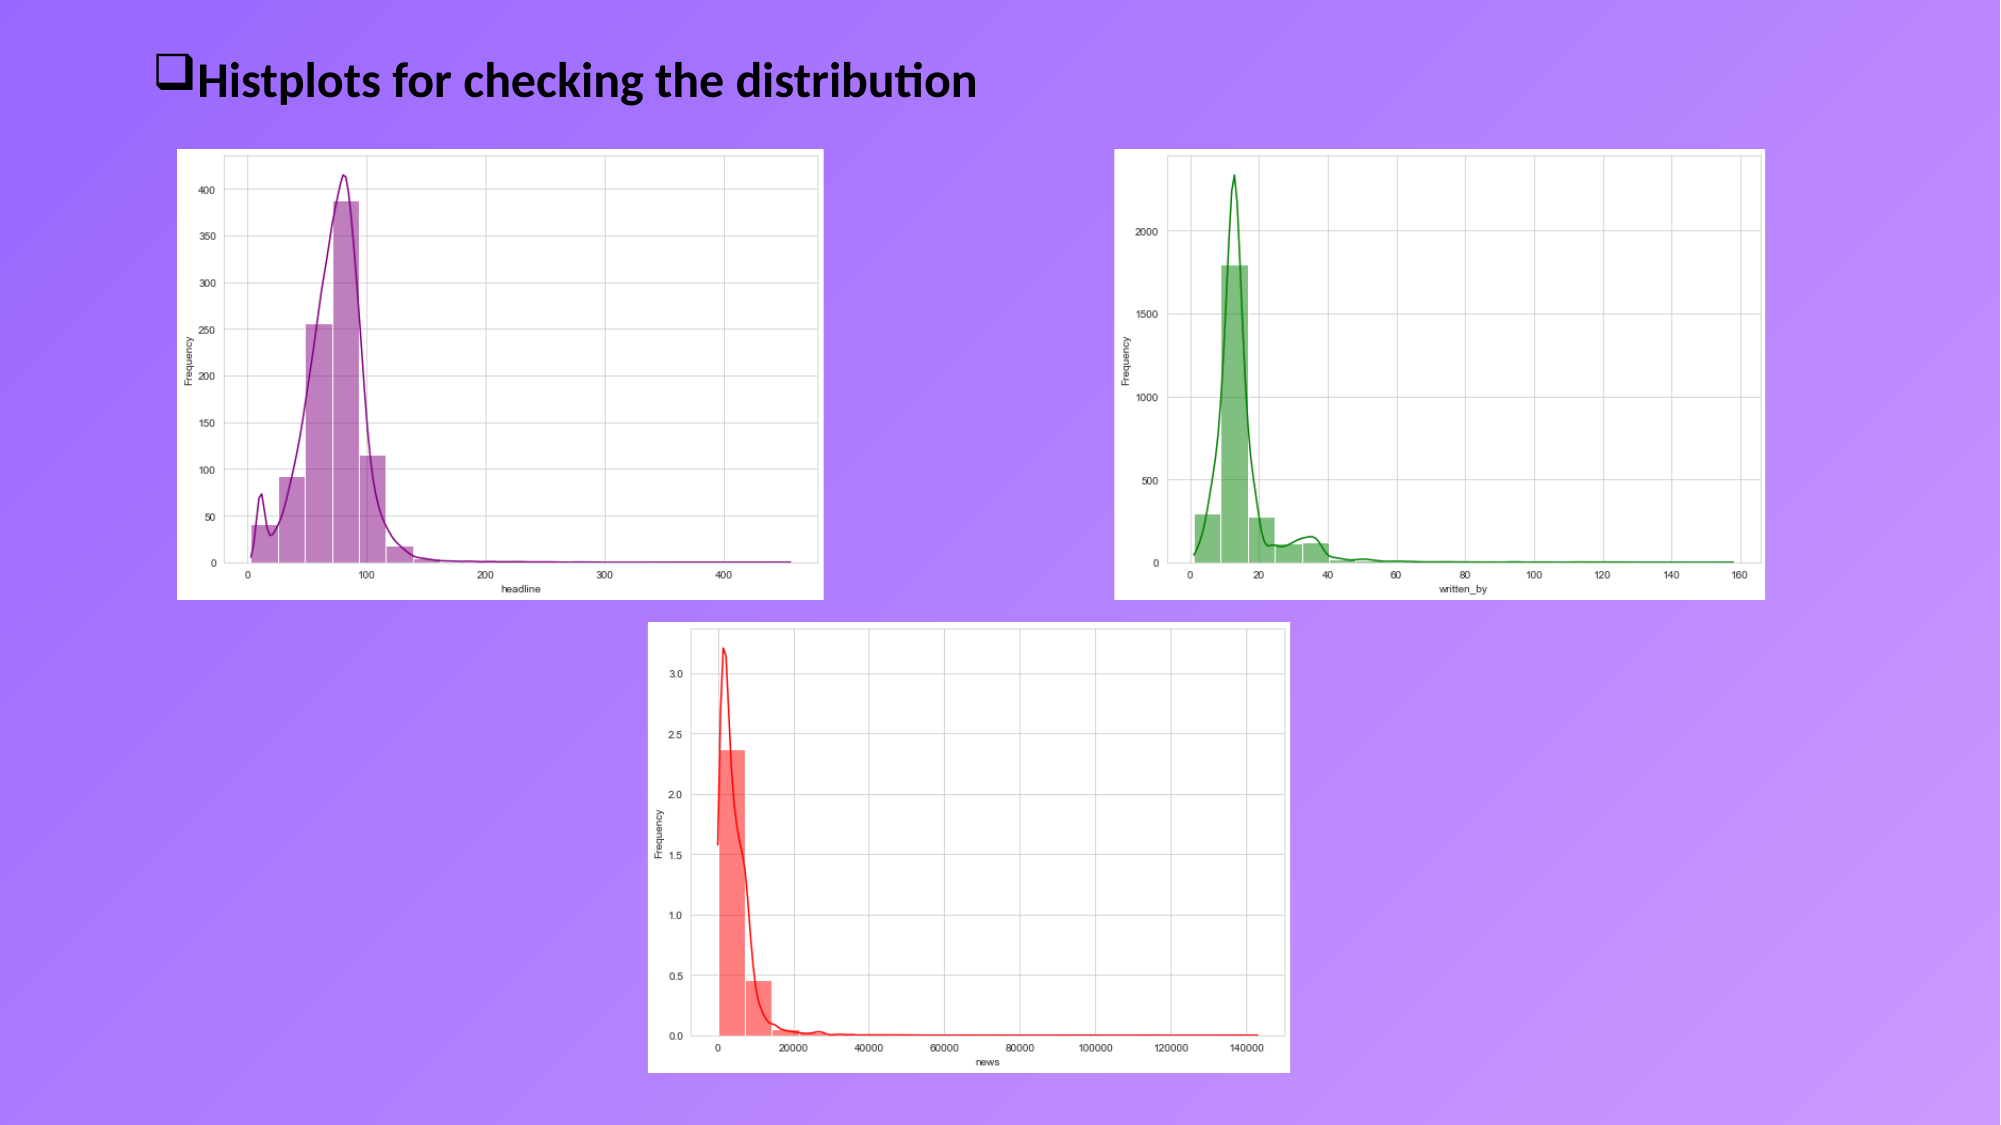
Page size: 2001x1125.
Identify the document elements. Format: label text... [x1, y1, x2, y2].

picture [647, 622, 1291, 1073]
list Histplots for checking the distribution [137, 46, 1863, 1014]
picture [177, 149, 824, 600]
picture [1114, 149, 1766, 600]
